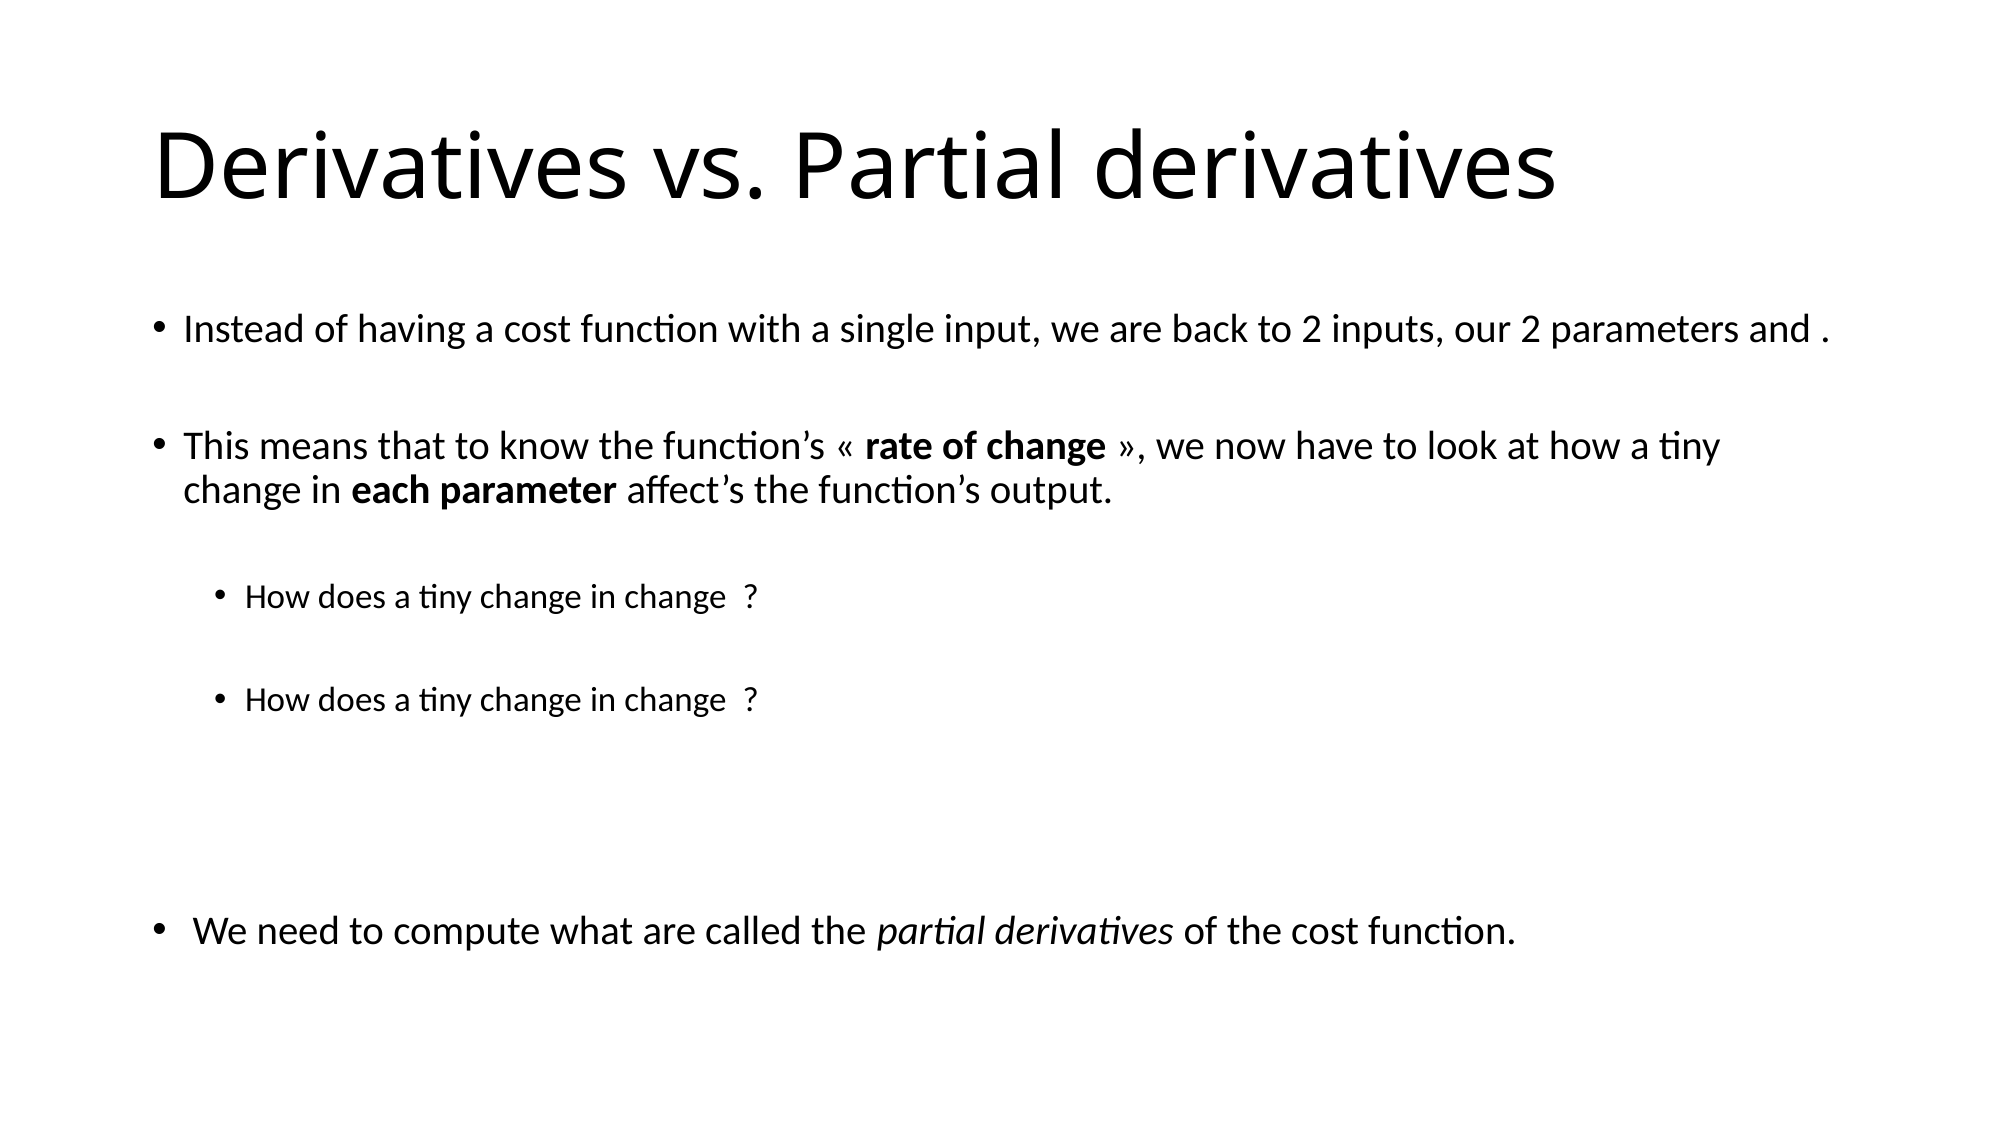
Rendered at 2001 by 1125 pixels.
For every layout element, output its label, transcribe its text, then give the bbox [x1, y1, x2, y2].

title Derivatives vs. Partial derivatives [137, 59, 1863, 278]
